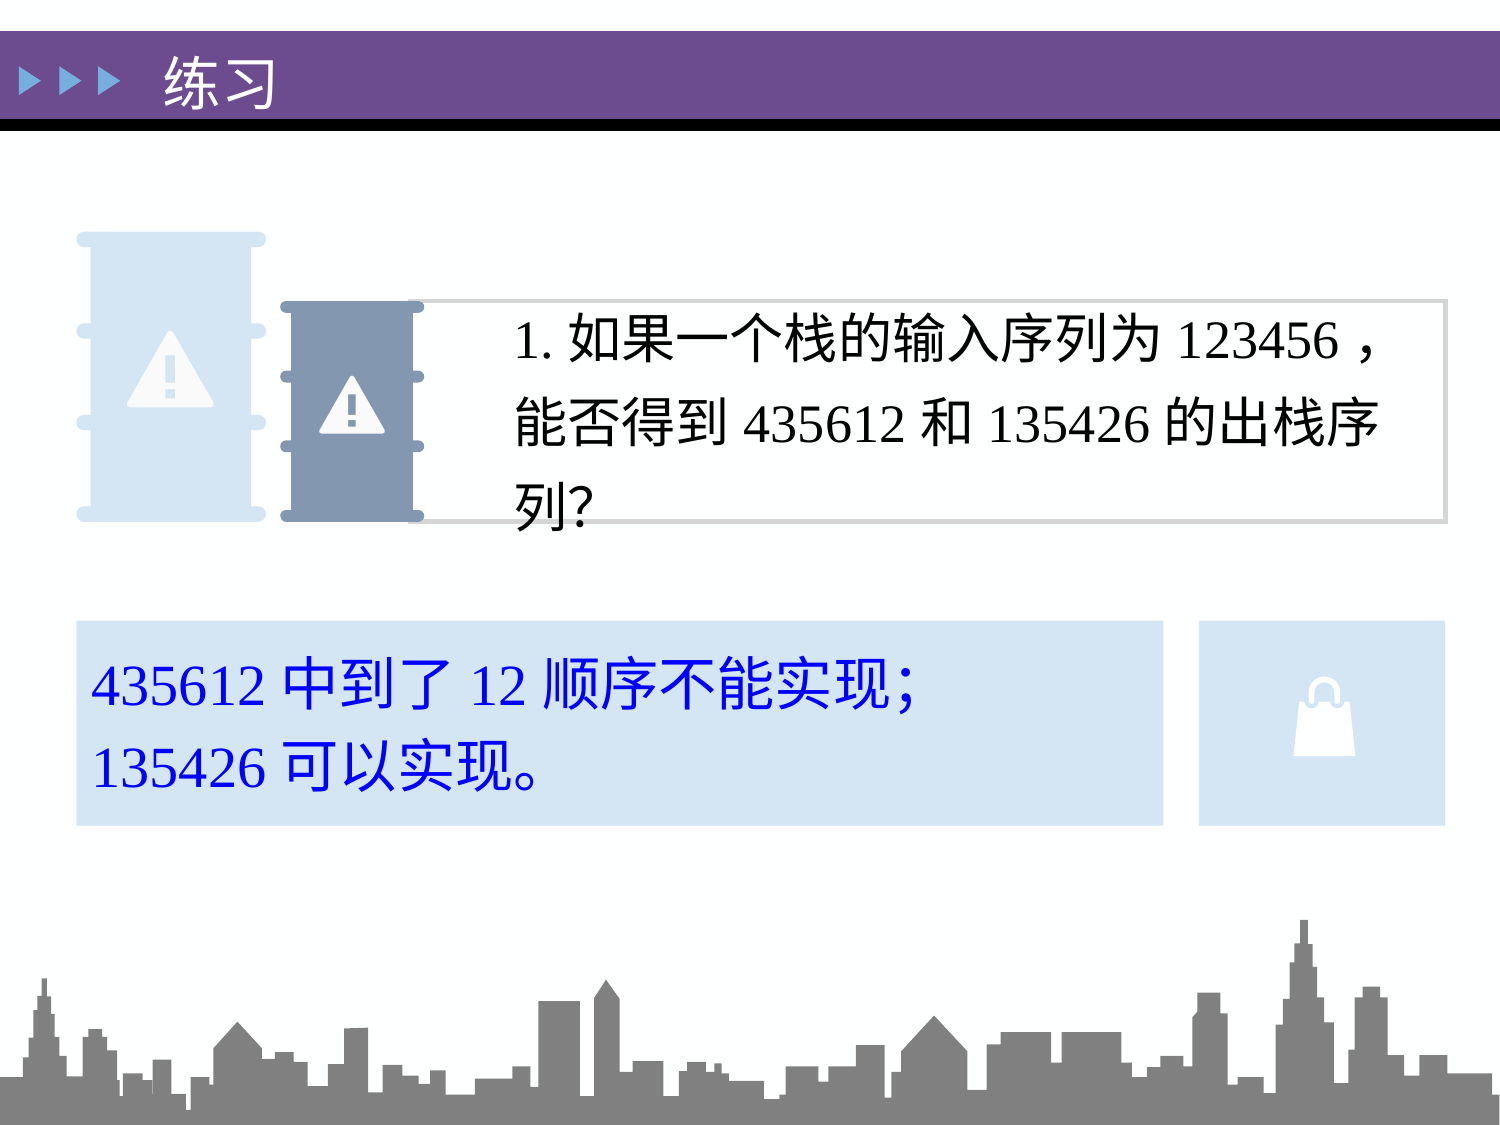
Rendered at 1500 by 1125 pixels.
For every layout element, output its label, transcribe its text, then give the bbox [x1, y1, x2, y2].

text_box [1198, 620, 1446, 826]
text_box [319, 375, 385, 434]
text_box [280, 301, 425, 522]
text_box [127, 330, 214, 408]
text_box [76, 231, 267, 522]
text_box 1.如果一个栈的输入序列为123456，能否得到435612和135426的出栈序列？ [413, 301, 1446, 522]
text_box [0, 919, 1500, 1125]
text_box 练习 [148, 26, 532, 139]
text_box 435612中到了12顺序不能实现； 135426可以实现。 [76, 620, 1164, 826]
